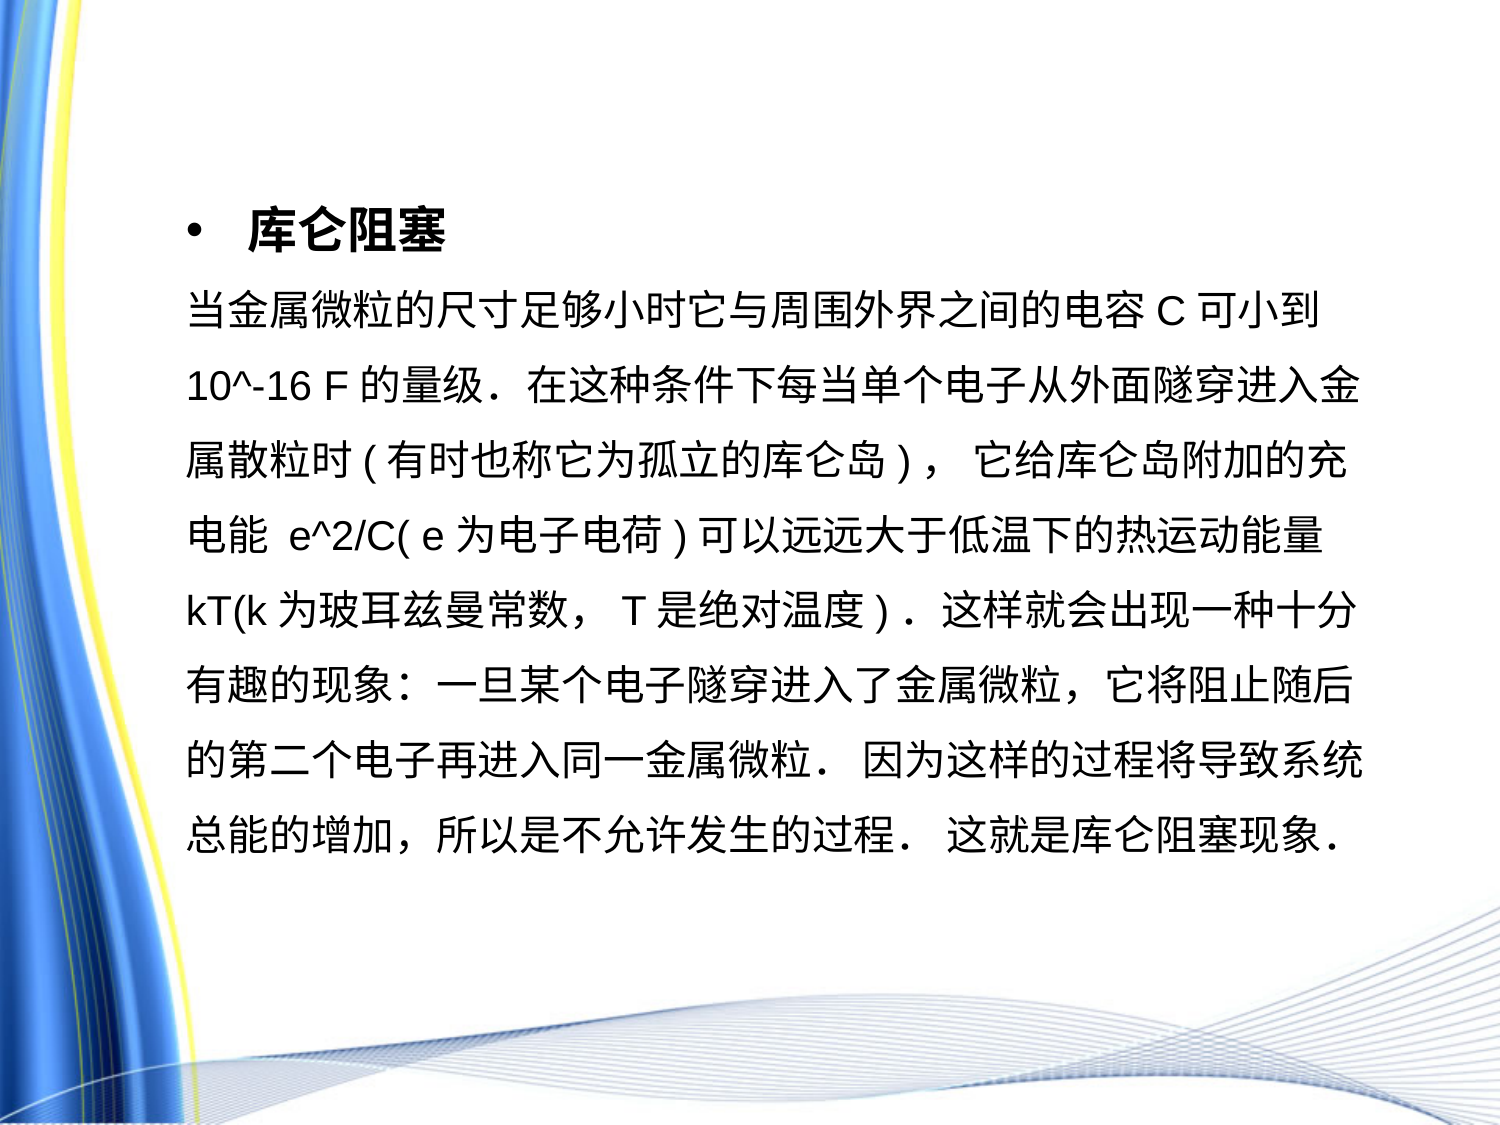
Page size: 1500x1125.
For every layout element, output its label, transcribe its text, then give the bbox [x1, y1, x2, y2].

list 库仑阻塞 当金属微粒的尺寸足够小时它与周围外界之间的电容C可小到10^-16 F的量级．在这种条件下每当单个电子从外面隧穿进入金属散粒时(有时也称它为孤立的库仑岛)， 它给库仑岛附加的充电能 e^2/C( e为电子电荷)可以远远大于低温下的热运动能量kT(k为玻耳兹曼常数，T是绝对温度)．这样就会出现一种十分有趣的现象：一旦某个电子隧穿进入了金属微粒，它将阻止随后的第二个电子再进入同一金属微粒． 因为这样的过程将导致系统总能的增加，所以是不允许发生的过程． 这就是库仑阻塞现象． [168, 130, 1405, 924]
picture [0, 0, 1500, 1125]
